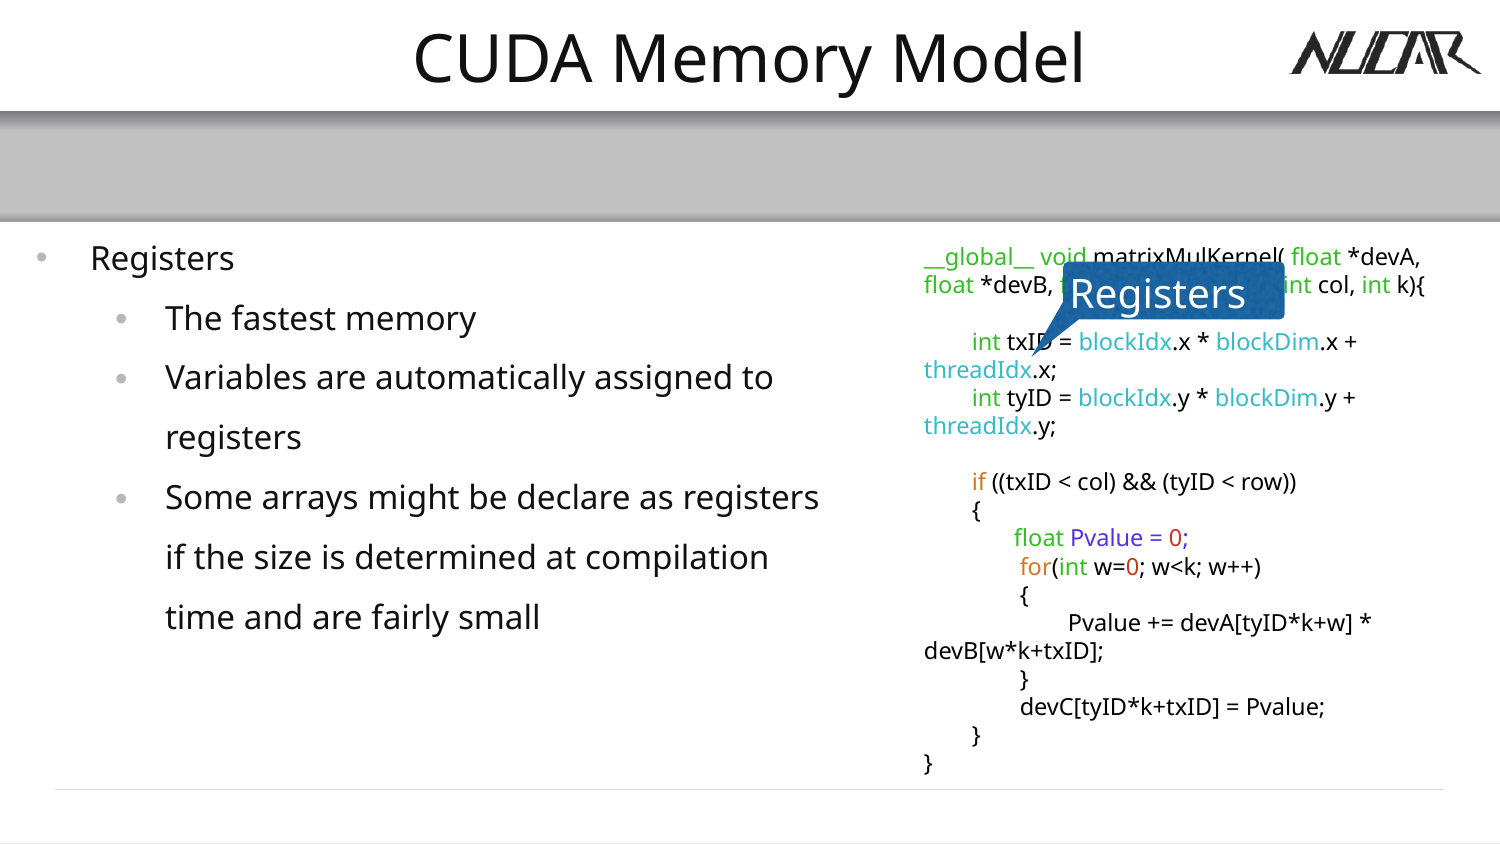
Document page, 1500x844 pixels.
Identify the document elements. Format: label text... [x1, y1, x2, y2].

text_box __global__ void matrixMulKernel( float *devA, float *devB, float *devC, int row, int col, int k){ int txID = blockIdx.x * blockDim.x + threadIdx.x; int tyID = blockIdx.y * blockDim.y + threadIdx.y; if ((txID < col) && (tyID < row)) { float Pvalue = 0; for(int w=0; w<k; w++) { Pvalue += devA[tyID*k+w] * devB[w*k+txID]; } devC[tyID*k+txID] = Pvalue; } } [917, 236, 1481, 783]
text_box Registers [1031, 261, 1285, 358]
list Registers The fastest memory Variables are automatically assigned to registers Some arrays might be declare as registers if the size is determined at compilation time and are fairly small [0, 221, 856, 735]
title CUDA Memory Model [97, 0, 1403, 111]
